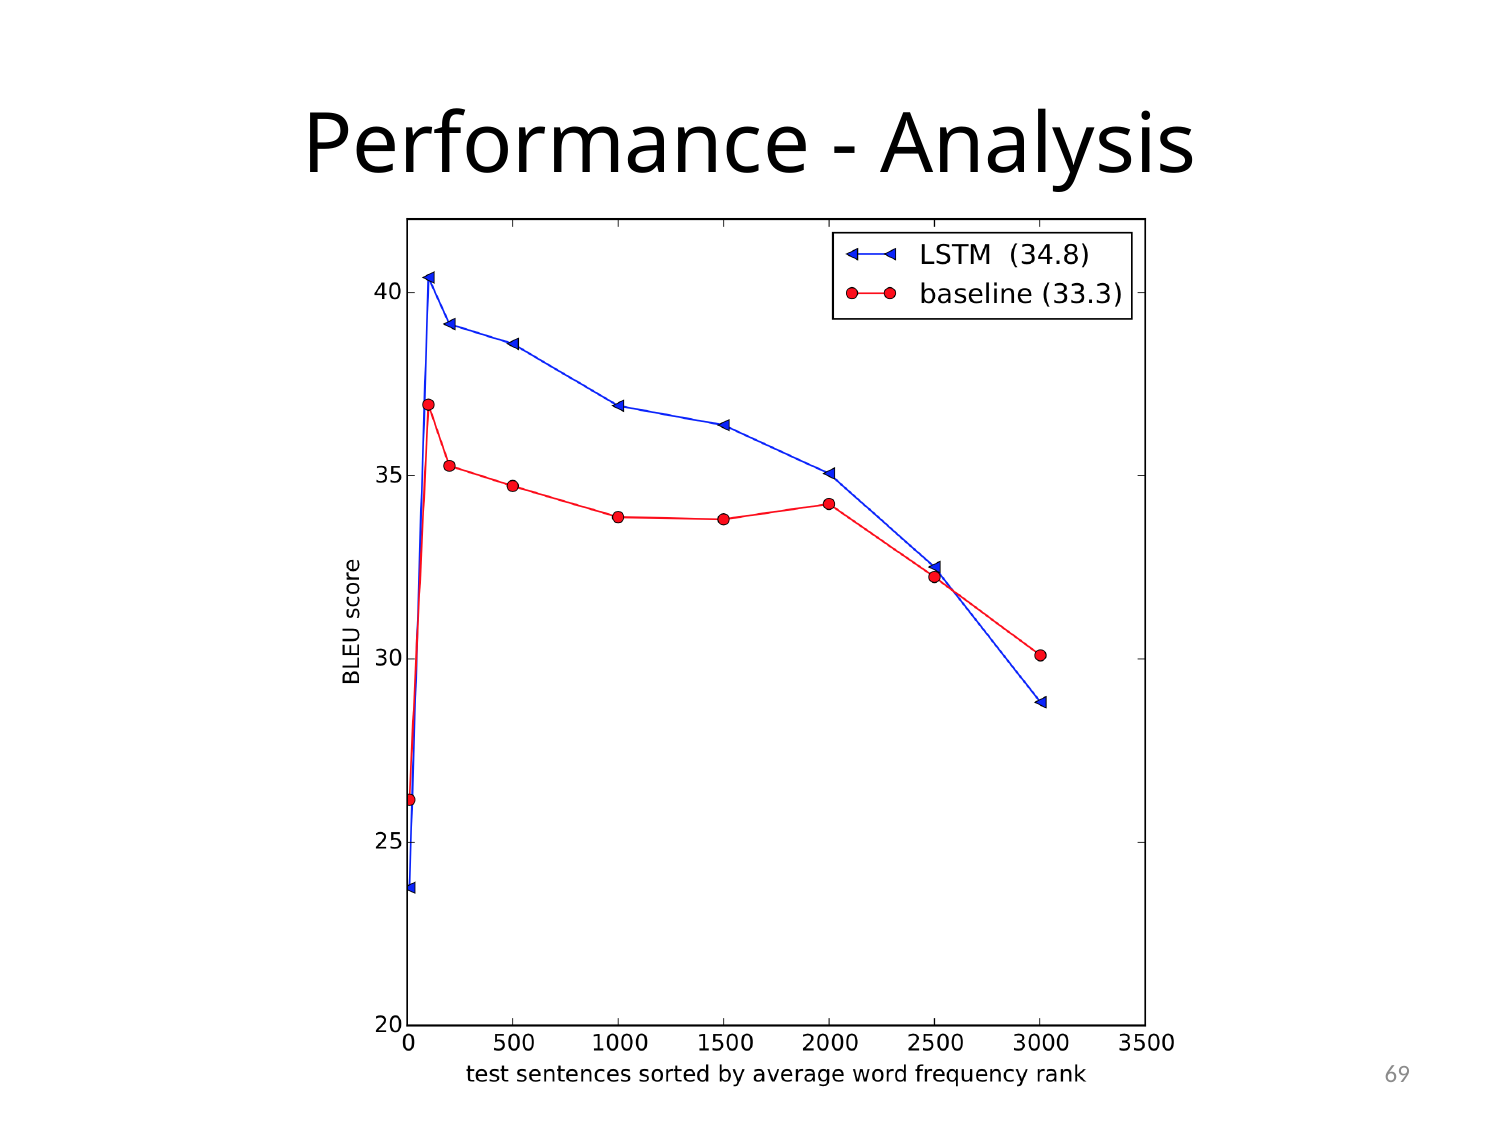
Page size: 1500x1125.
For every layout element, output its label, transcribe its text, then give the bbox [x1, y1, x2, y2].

slide_number 69 [1197, 1042, 1425, 1103]
picture [335, 209, 1193, 1103]
title Performance - Analysis [75, 45, 1425, 233]
